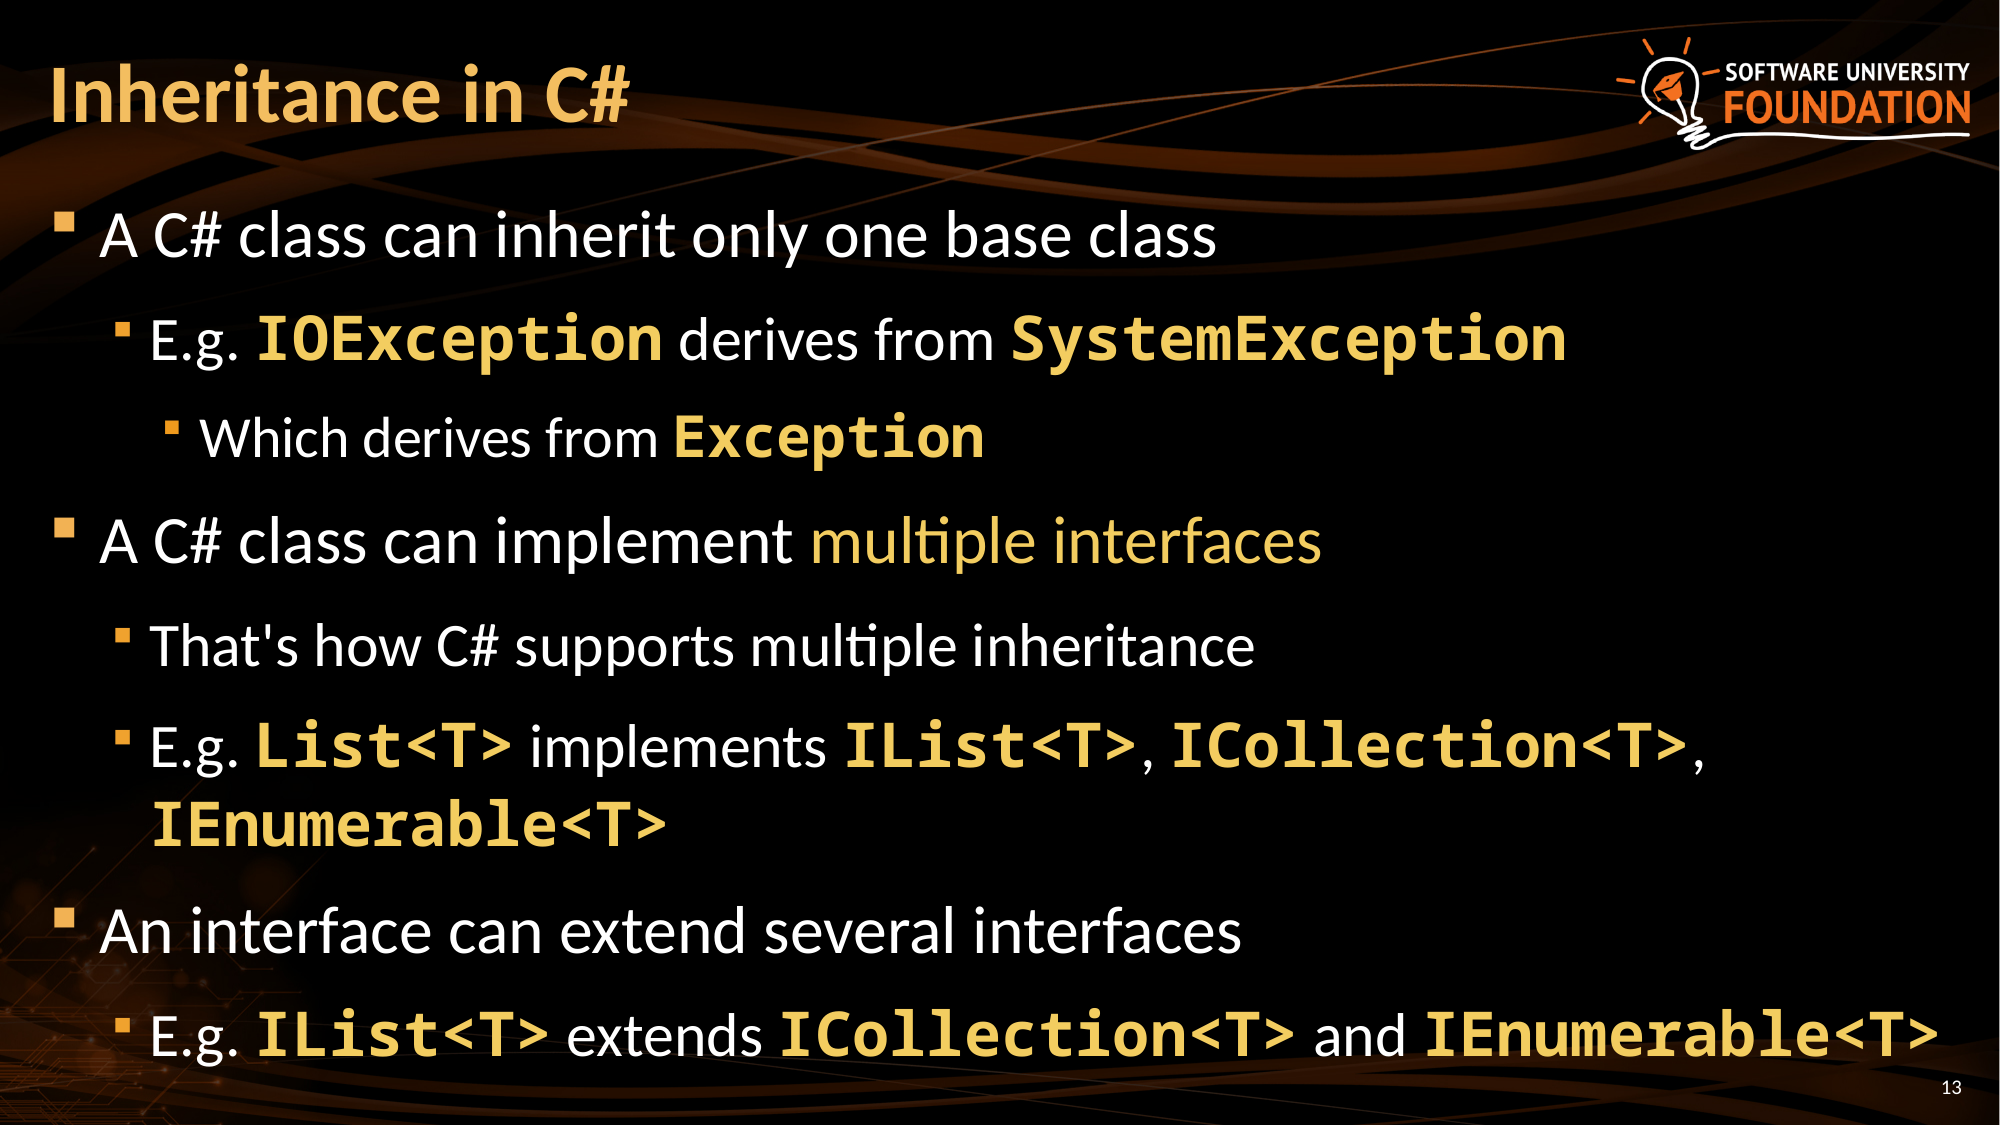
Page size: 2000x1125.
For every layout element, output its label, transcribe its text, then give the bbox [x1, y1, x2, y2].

slide_number 13 [1897, 1070, 1968, 1103]
title Inheritance in C# [30, 6, 1602, 189]
list A C# class can inherit only one base class E.g. IOException derives from SystemException Which derives from Exception A C# class can implement multiple interfaces That's how C# supports multiple inheritance E.g. List<T> implements IList<T>, ICollection<T>, IEnumerable<T> An interface can extend several interfaces E.g. IList<T> extends ICollection<T> and IEnumerable<T> [31, 179, 1968, 1094]
picture [0, 0, 2000, 1125]
